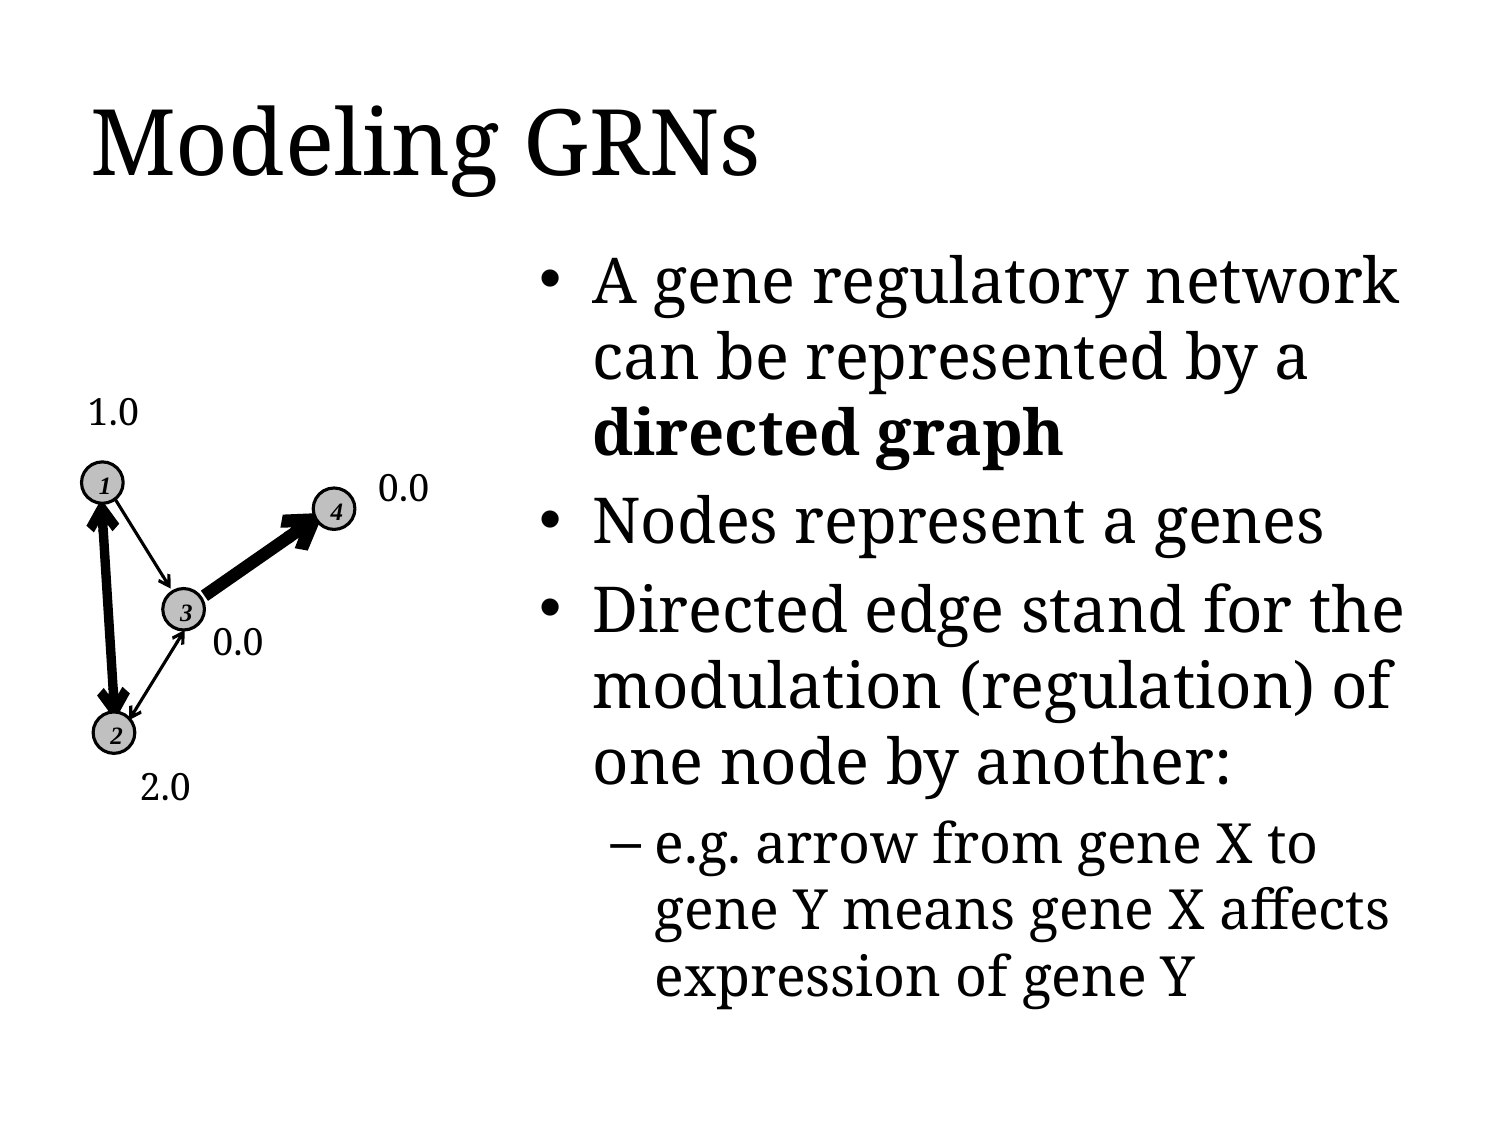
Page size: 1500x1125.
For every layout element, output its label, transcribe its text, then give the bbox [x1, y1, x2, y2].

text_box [312, 487, 361, 539]
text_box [92, 711, 141, 762]
text_box 0.0 [197, 610, 279, 671]
title Modeling GRNs [75, 45, 1425, 233]
text_box 2.0 [124, 755, 206, 815]
text_box 1.0 [72, 380, 154, 441]
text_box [81, 461, 130, 512]
list A gene regulatory network can be represented by a directed graph Nodes represent a genes Directed edge stand for the modulation (regulation) of one node by another: e.g. arrow from gene X to gene Y means gene X affects expression of gene Y [524, 232, 1425, 1032]
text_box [162, 588, 211, 639]
text_box 0.0 [363, 456, 445, 517]
